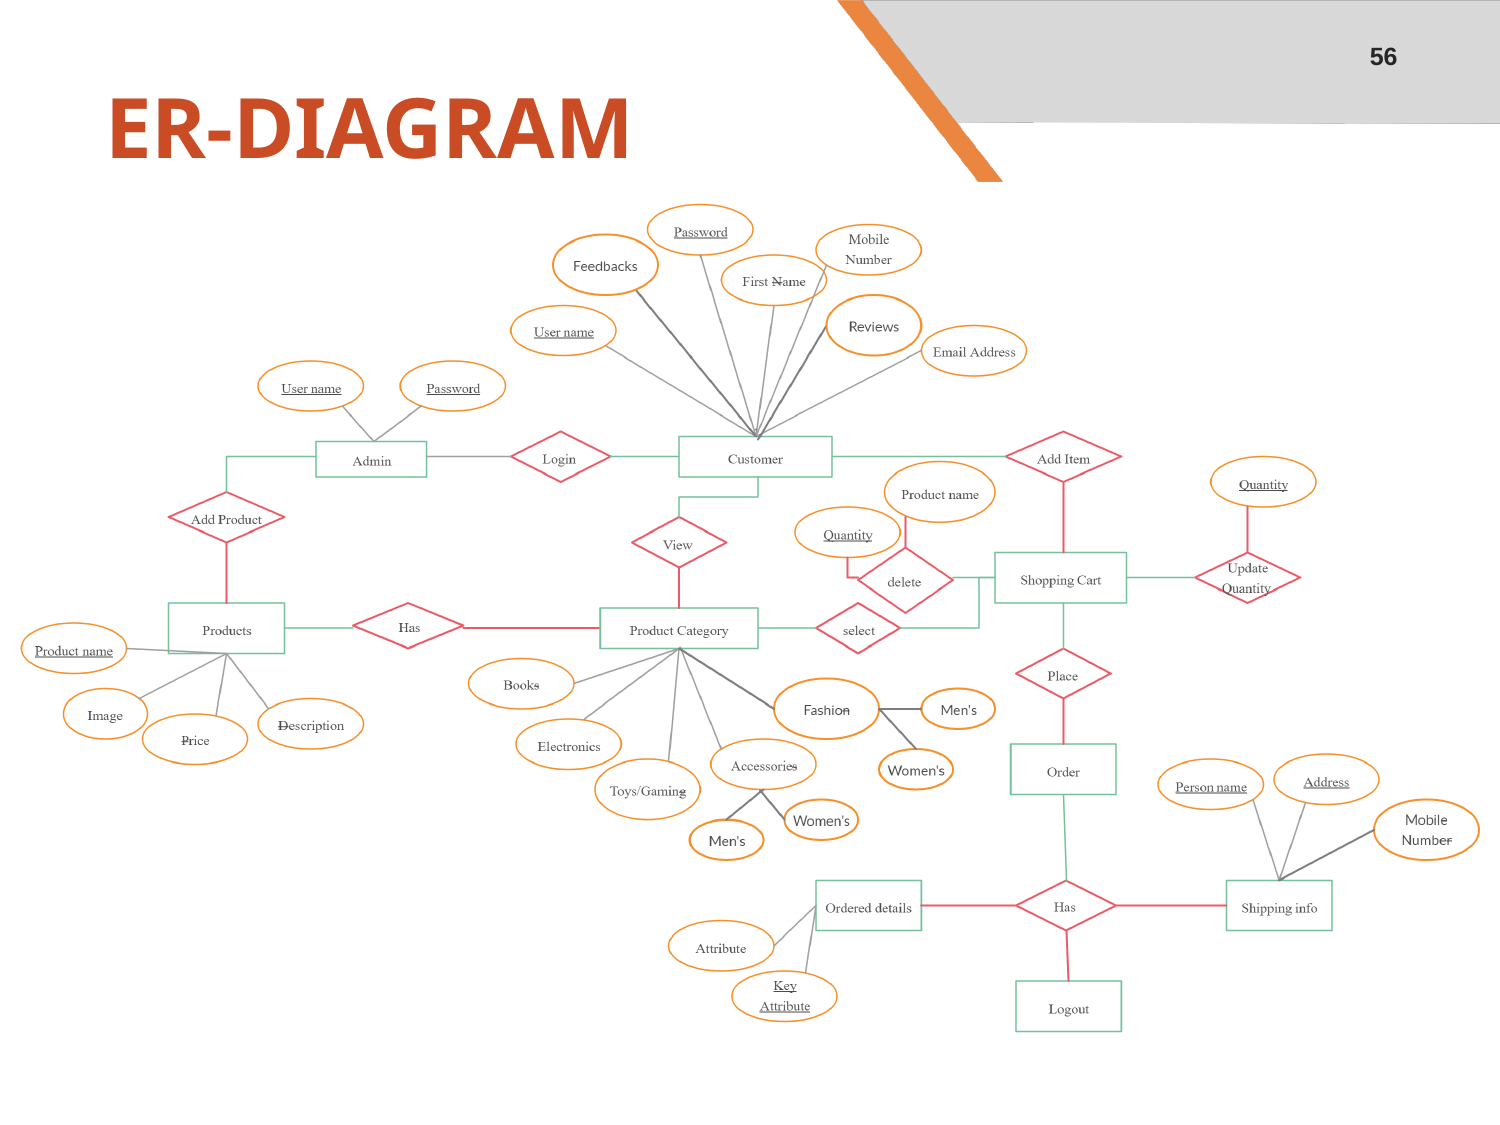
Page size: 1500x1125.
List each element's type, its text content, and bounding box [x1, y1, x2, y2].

picture [0, 184, 1500, 1052]
picture [837, 0, 1500, 182]
title ER-DIAGRAM [75, 59, 875, 182]
slide_number 56 [1342, 28, 1425, 78]
